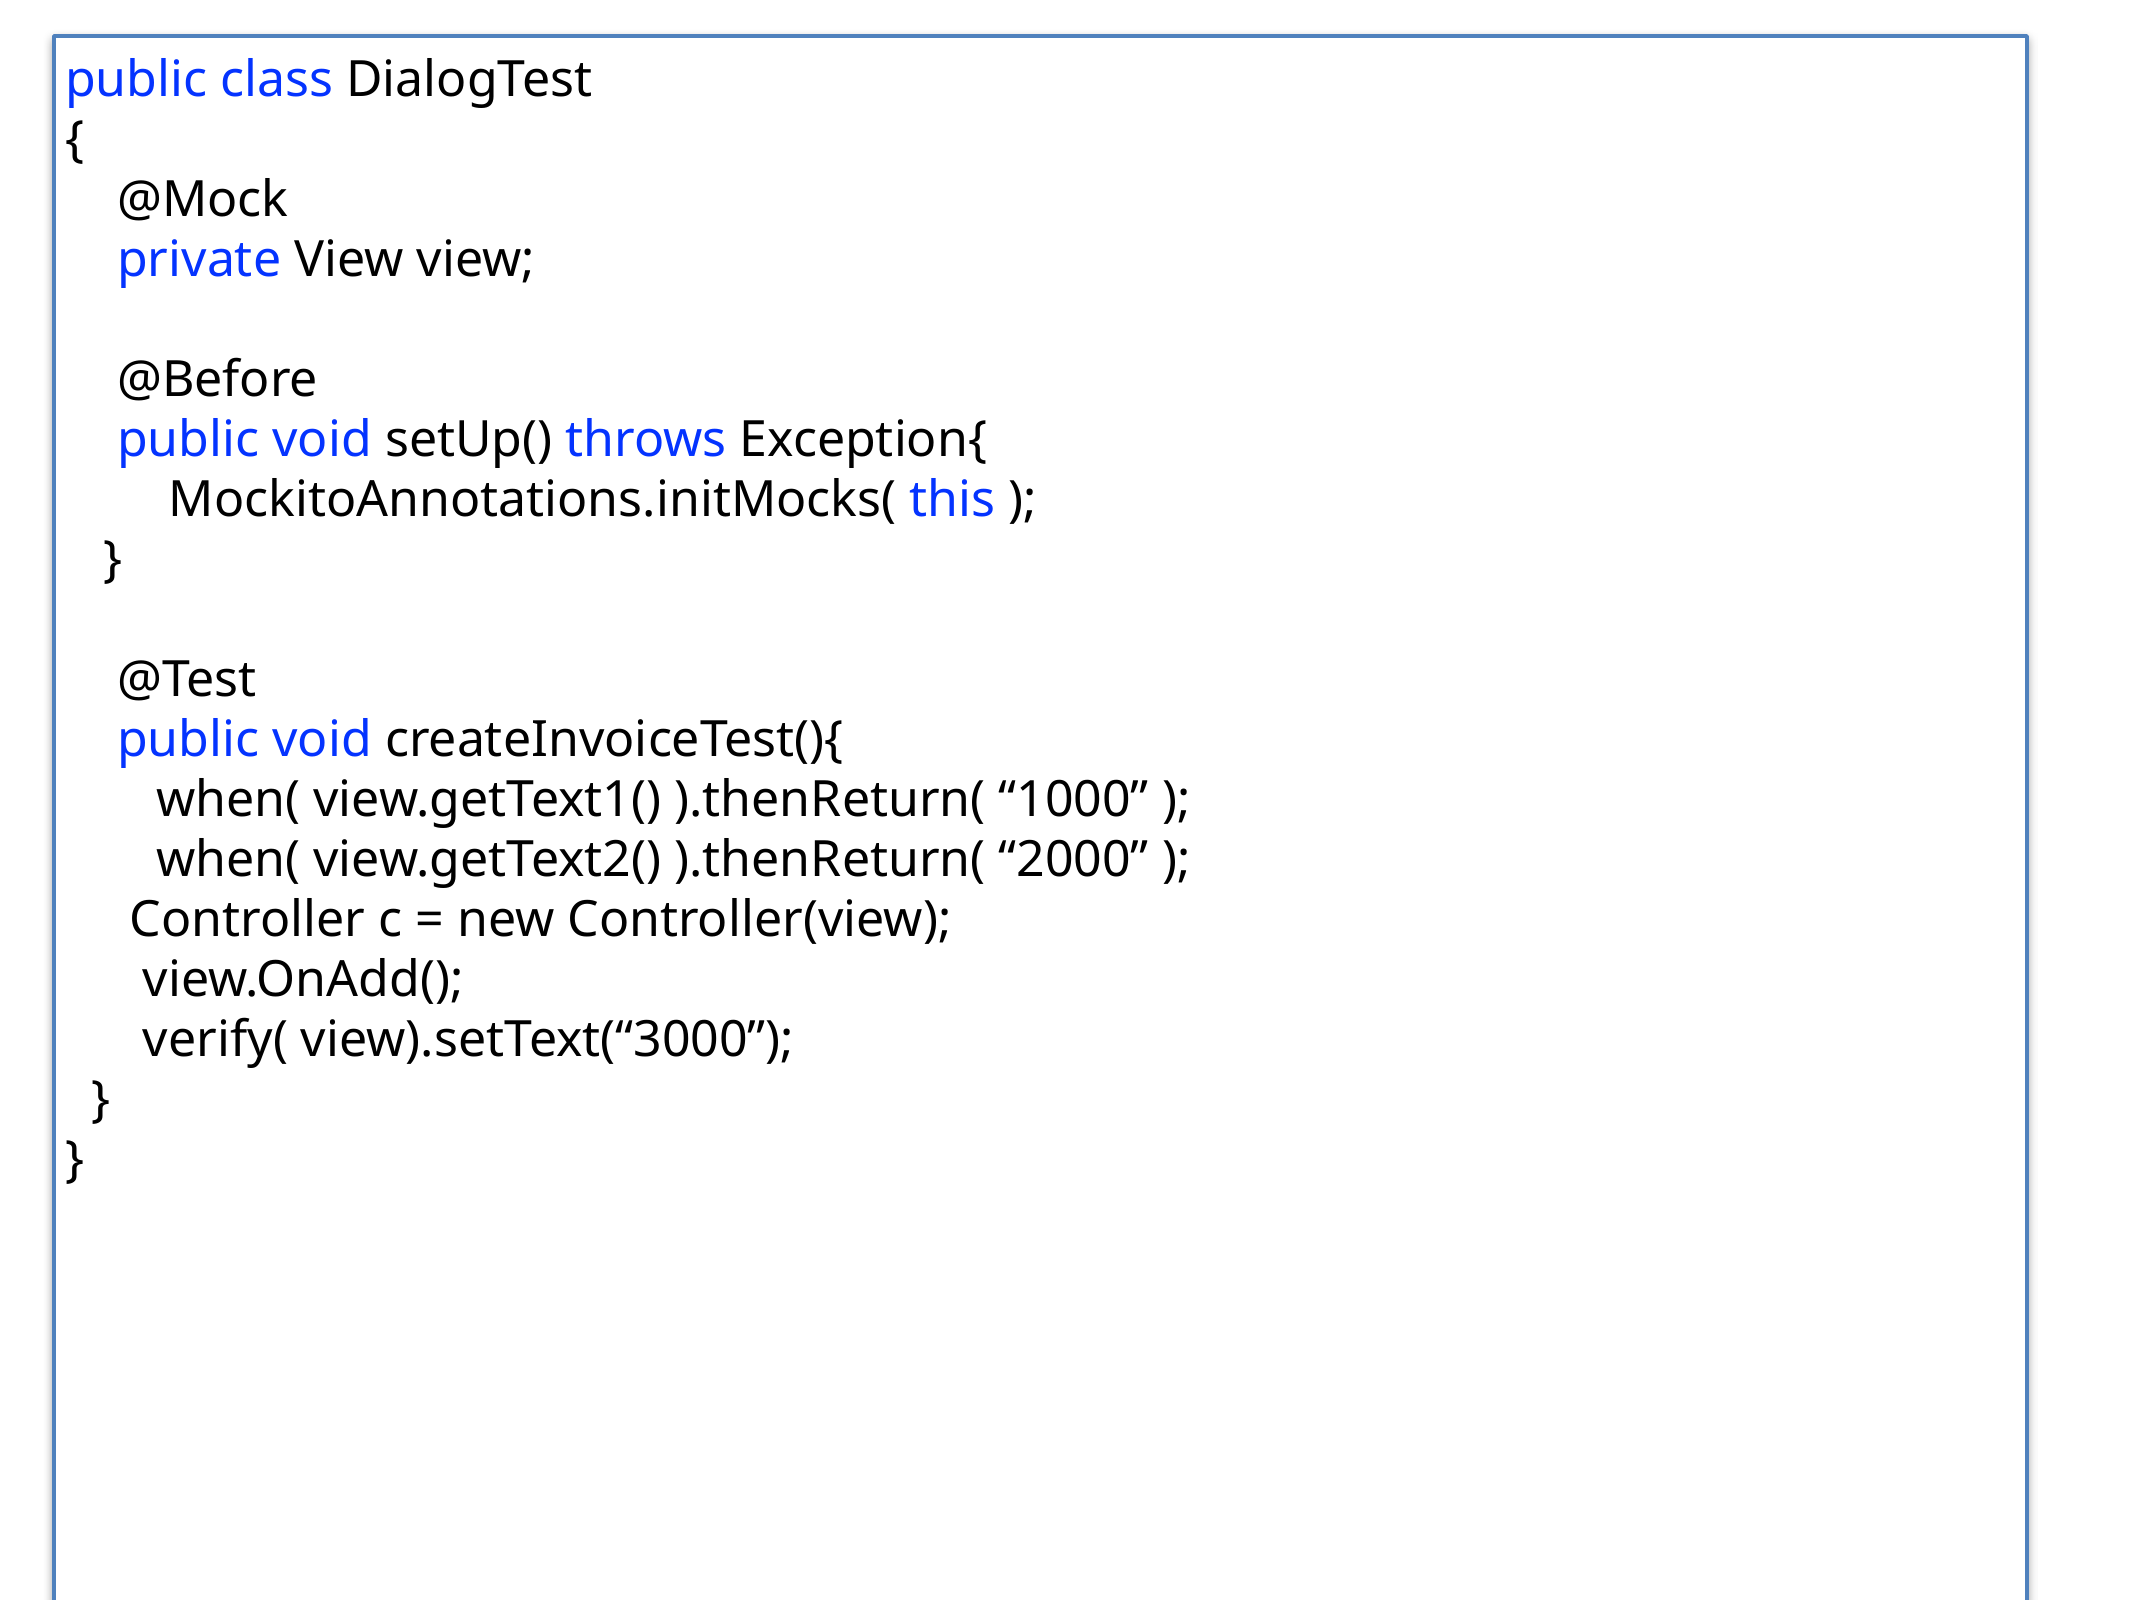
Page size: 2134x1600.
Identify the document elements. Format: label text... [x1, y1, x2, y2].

list public class DialogTest { @Mock private View view; @Before public void setUp() throws Exception{ MockitoAnnotations.initMocks( this ); } @Test public void createInvoiceTest(){ when( view.getText1() ).thenReturn( “1000” ); when( view.getText2() ).thenReturn( “2000” ); Controller c = new Controller(view); view.OnAdd(); verify( view).setText(“3000”); } } [53, 35, 2028, 1600]
